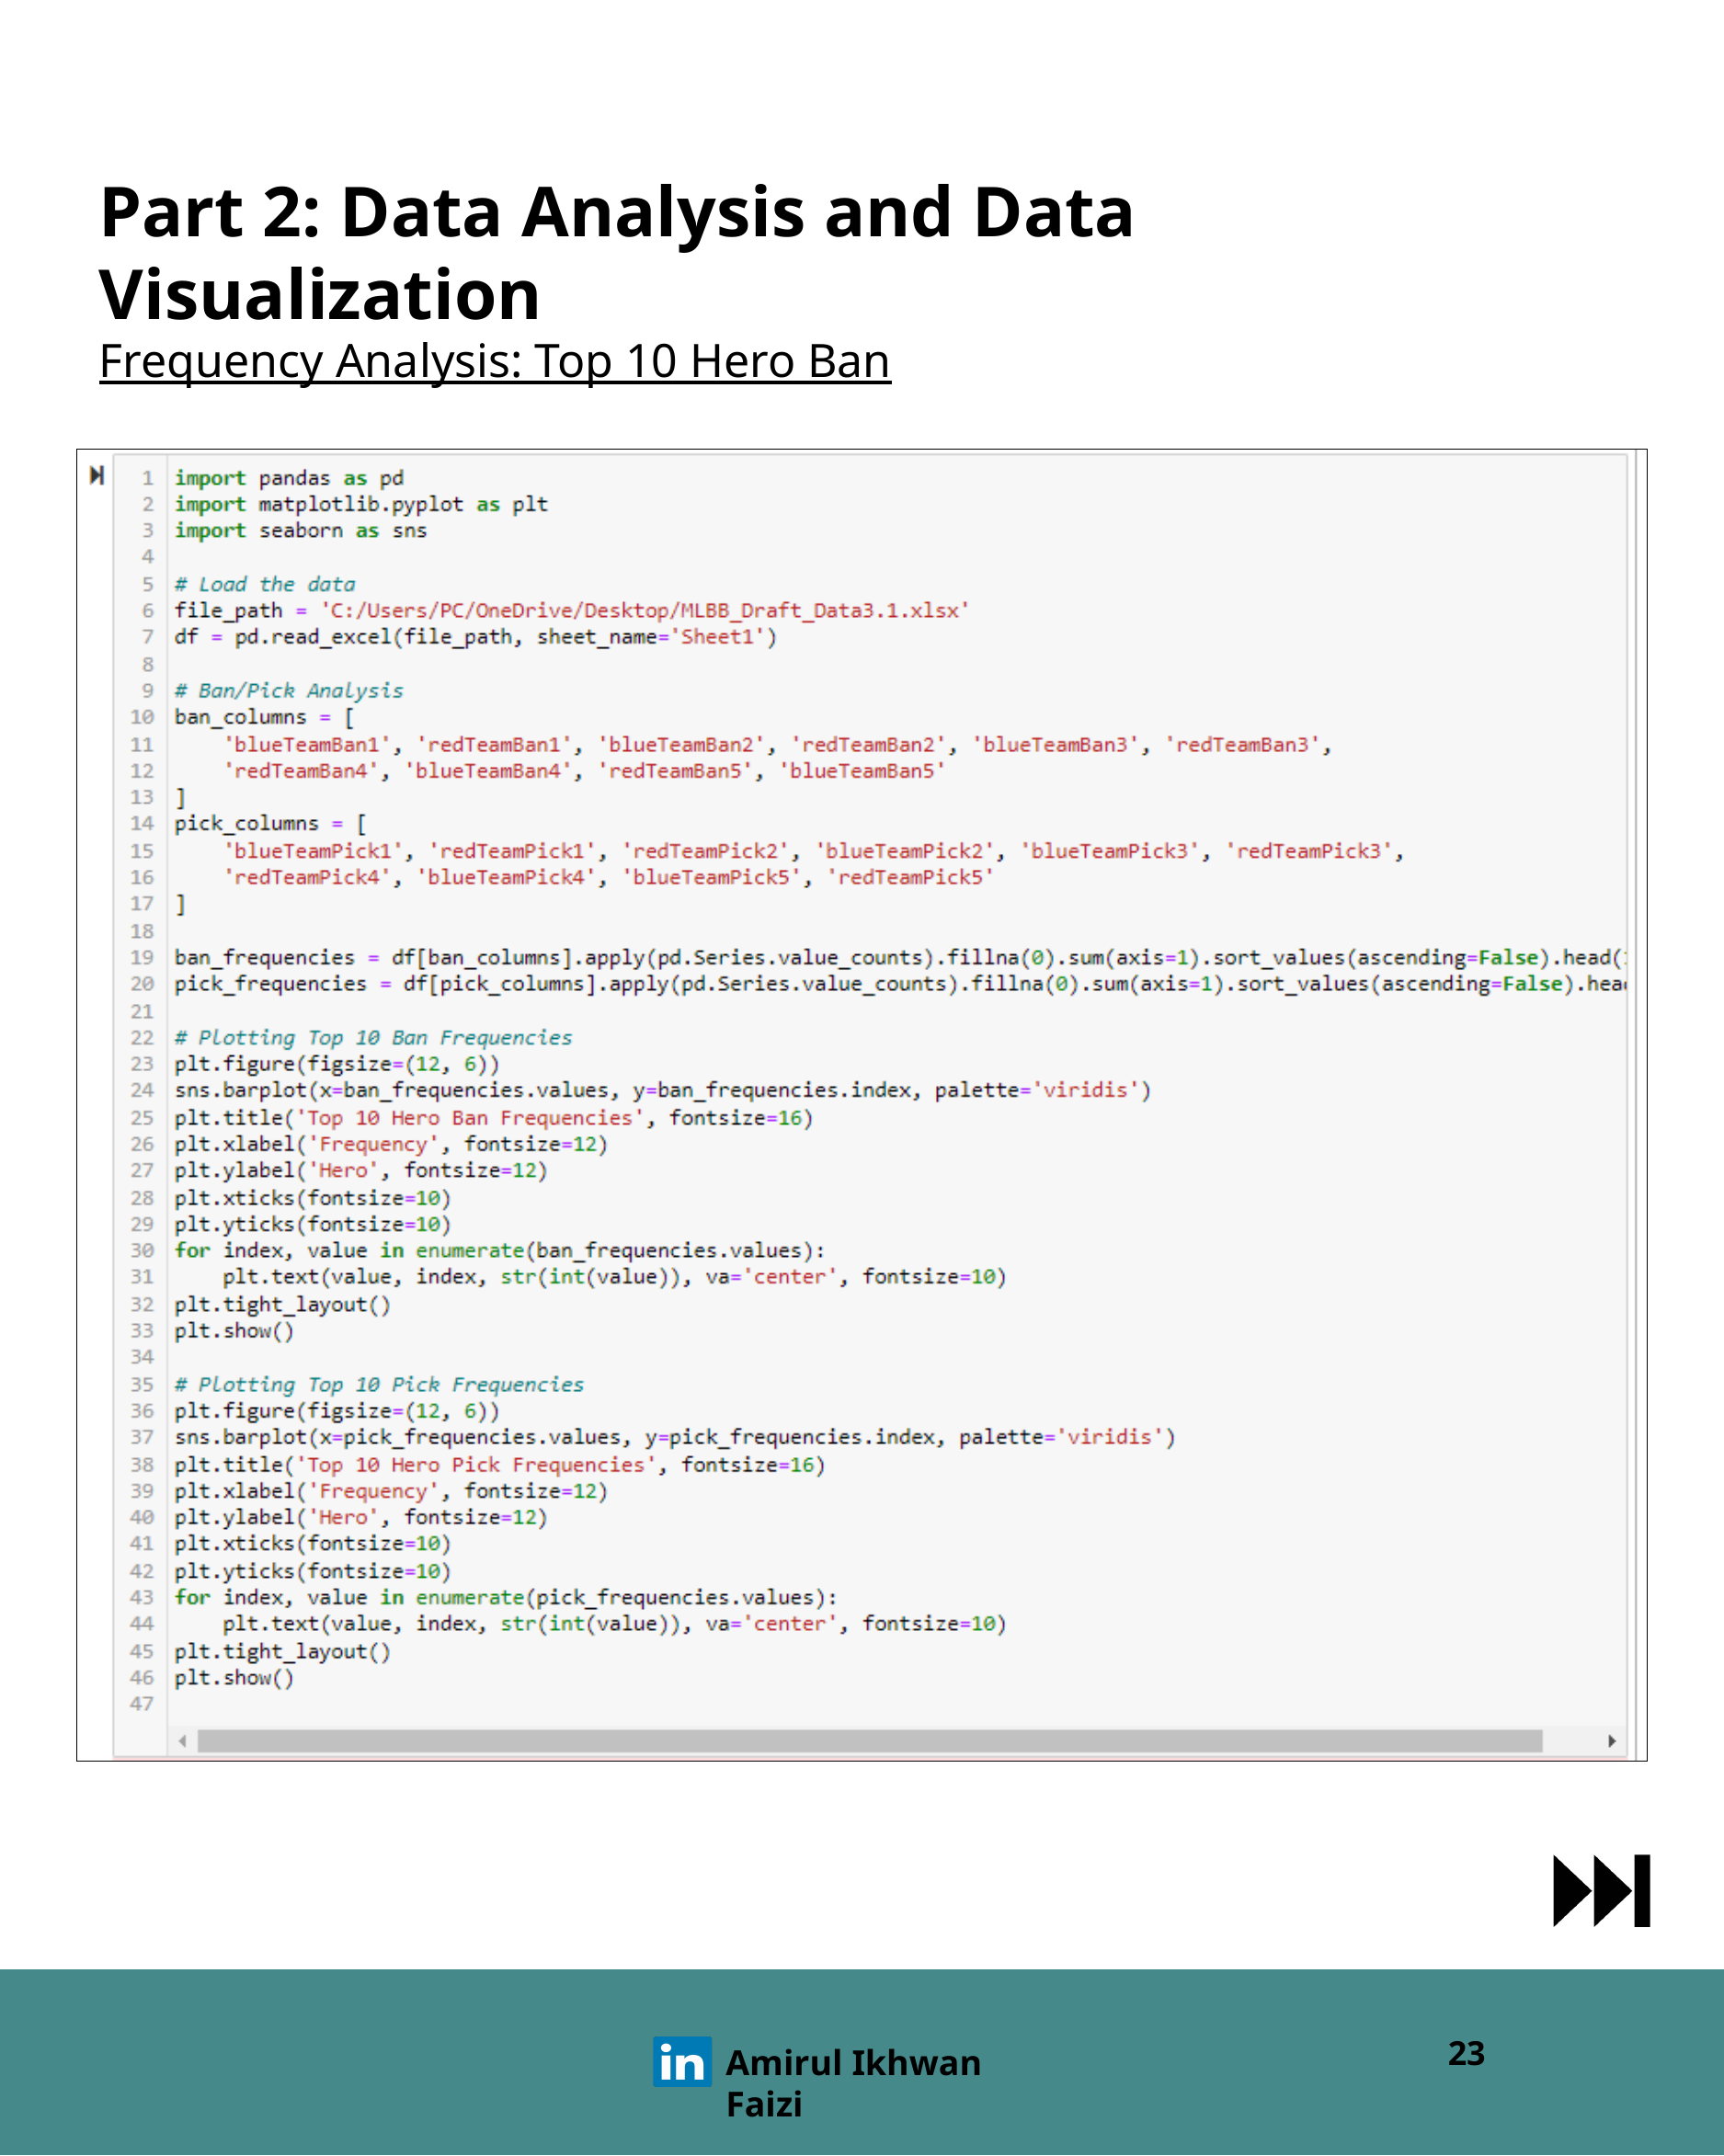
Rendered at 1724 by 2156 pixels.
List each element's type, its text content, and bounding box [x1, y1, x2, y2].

text_box [0, 1969, 1724, 2155]
picture [1539, 1829, 1664, 1953]
picture [76, 449, 1648, 1762]
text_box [653, 2034, 1071, 2091]
text_box Part 2: Data Analysis and Data Visualization [85, 160, 1605, 324]
text_box Frequency Analysis: Top 10 Hero Ban [85, 324, 1639, 394]
text_box 23 [1170, 1997, 1506, 2113]
